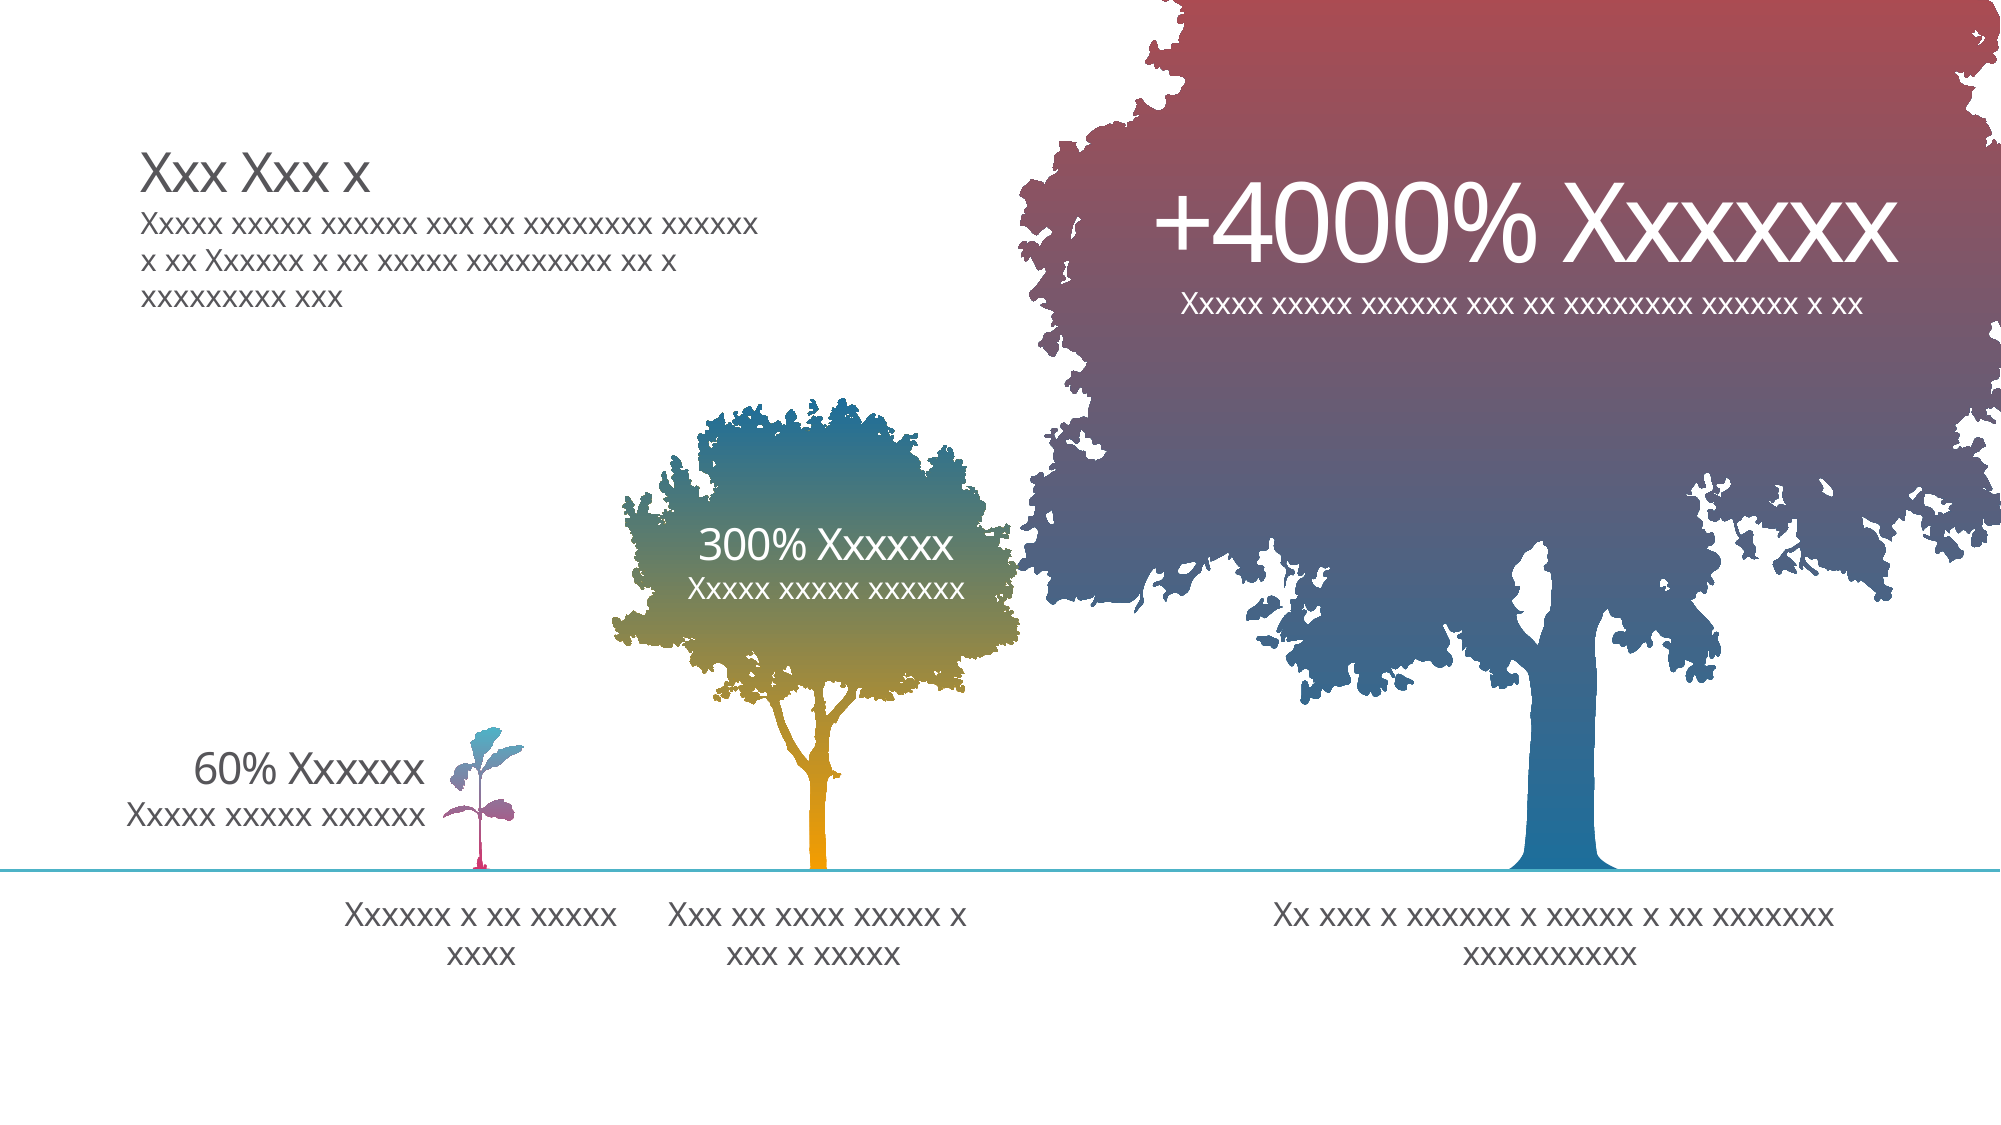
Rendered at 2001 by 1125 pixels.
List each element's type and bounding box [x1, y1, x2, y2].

text_box [558, 0, 2000, 869]
text_box [807, 399, 819, 416]
text_box [1256, 635, 1279, 649]
text_box [1246, 595, 1283, 621]
text_box [443, 726, 525, 869]
text_box [311, 885, 988, 980]
text_box [0, 732, 441, 841]
text_box [1218, 885, 1890, 980]
text_box [125, 130, 780, 322]
